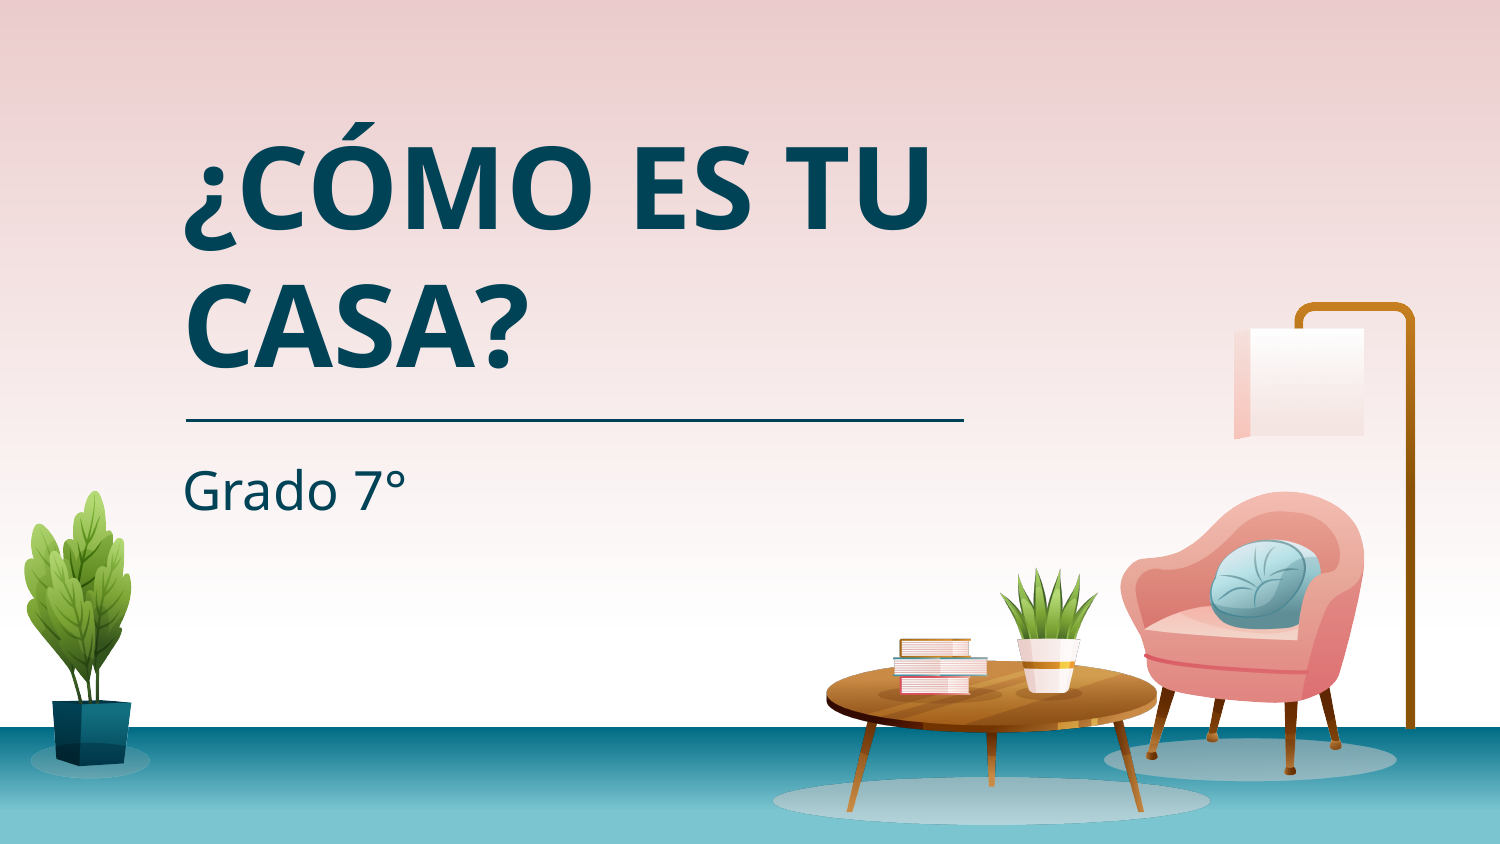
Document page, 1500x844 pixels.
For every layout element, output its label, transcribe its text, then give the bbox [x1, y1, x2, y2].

picture [747, 245, 1460, 839]
picture [0, 470, 746, 806]
title ¿CÓMO ES TU CASA? [167, 88, 1082, 406]
subtitle Grado 7° [167, 441, 475, 536]
